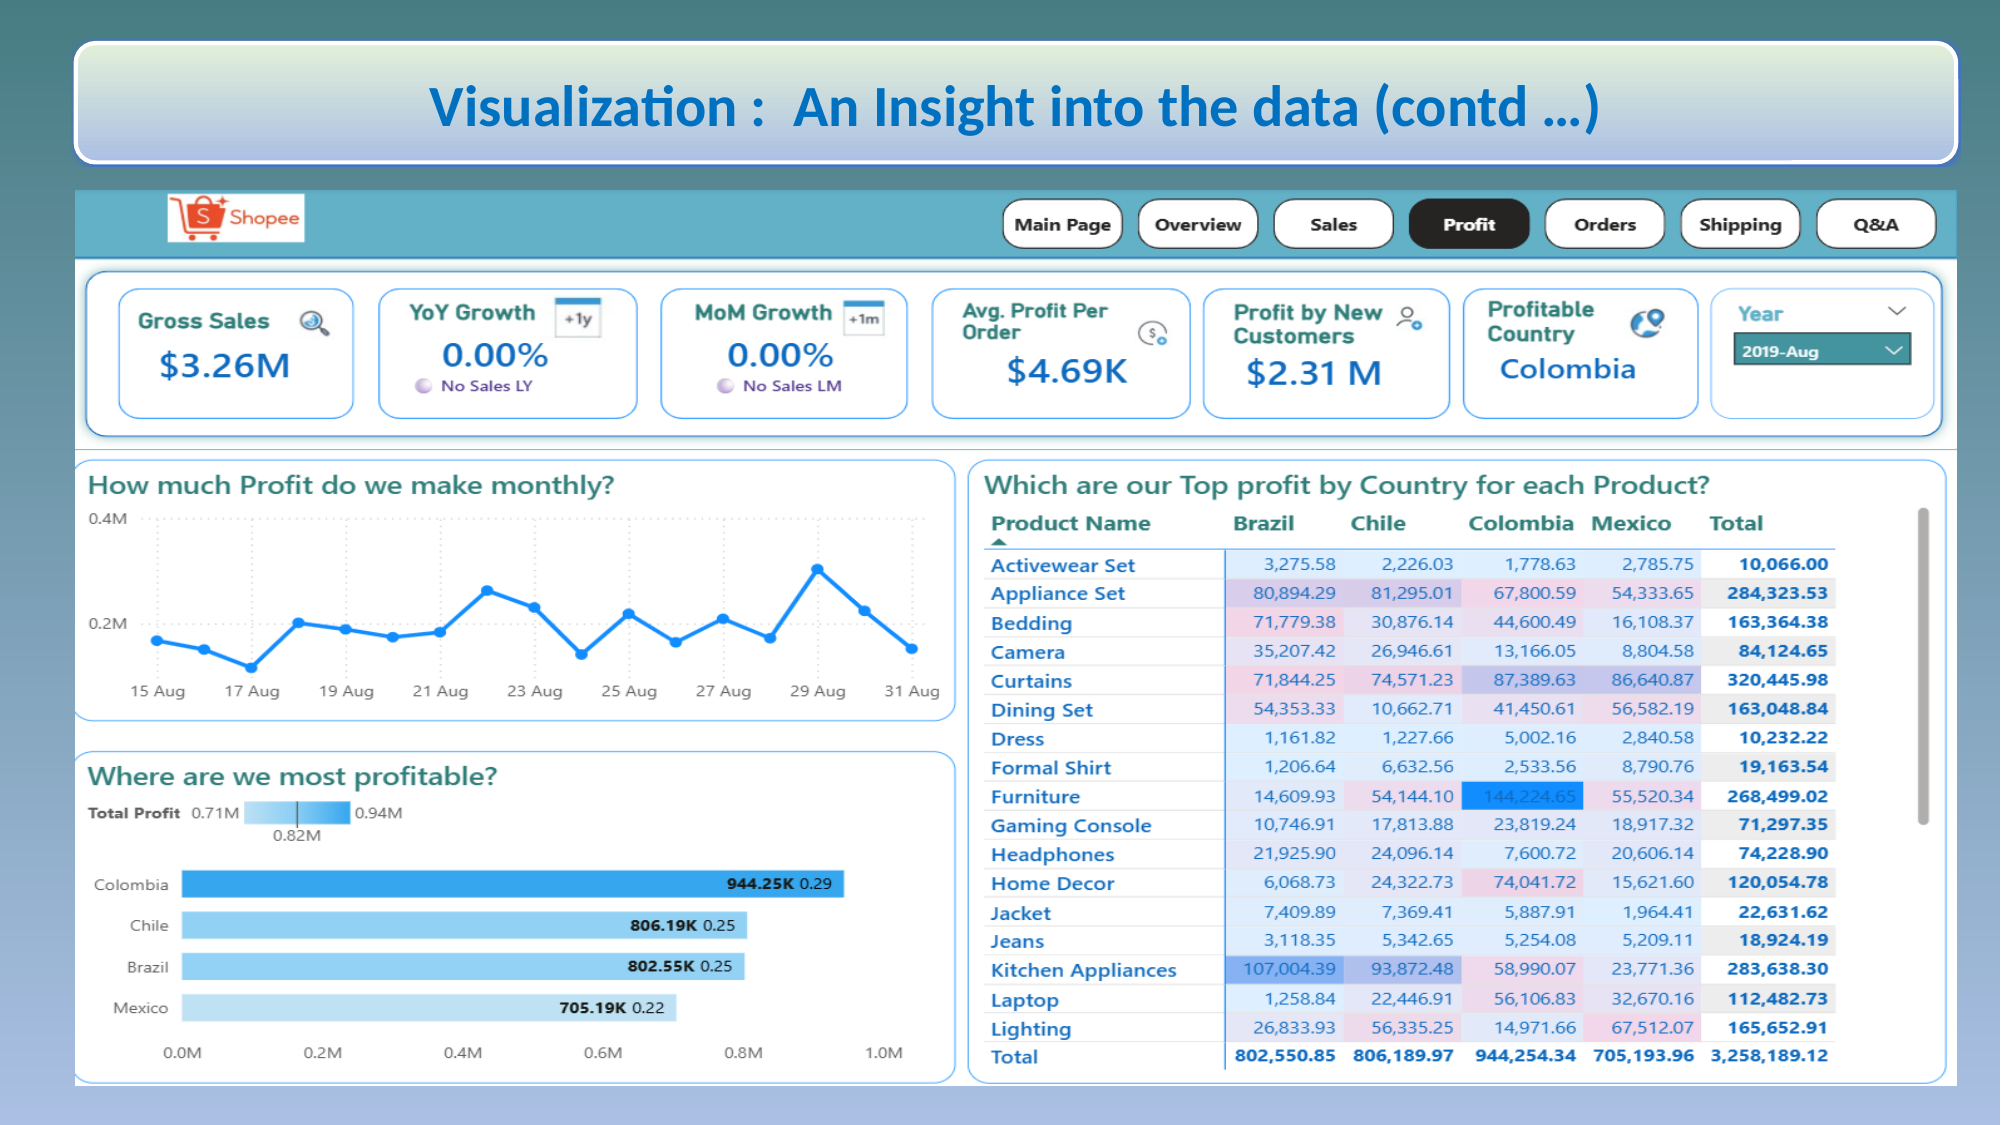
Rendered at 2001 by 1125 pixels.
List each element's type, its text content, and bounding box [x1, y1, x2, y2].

text_box Visualization : An Insight into the data (contd …) [74, 41, 1958, 164]
picture [75, 190, 1957, 1086]
